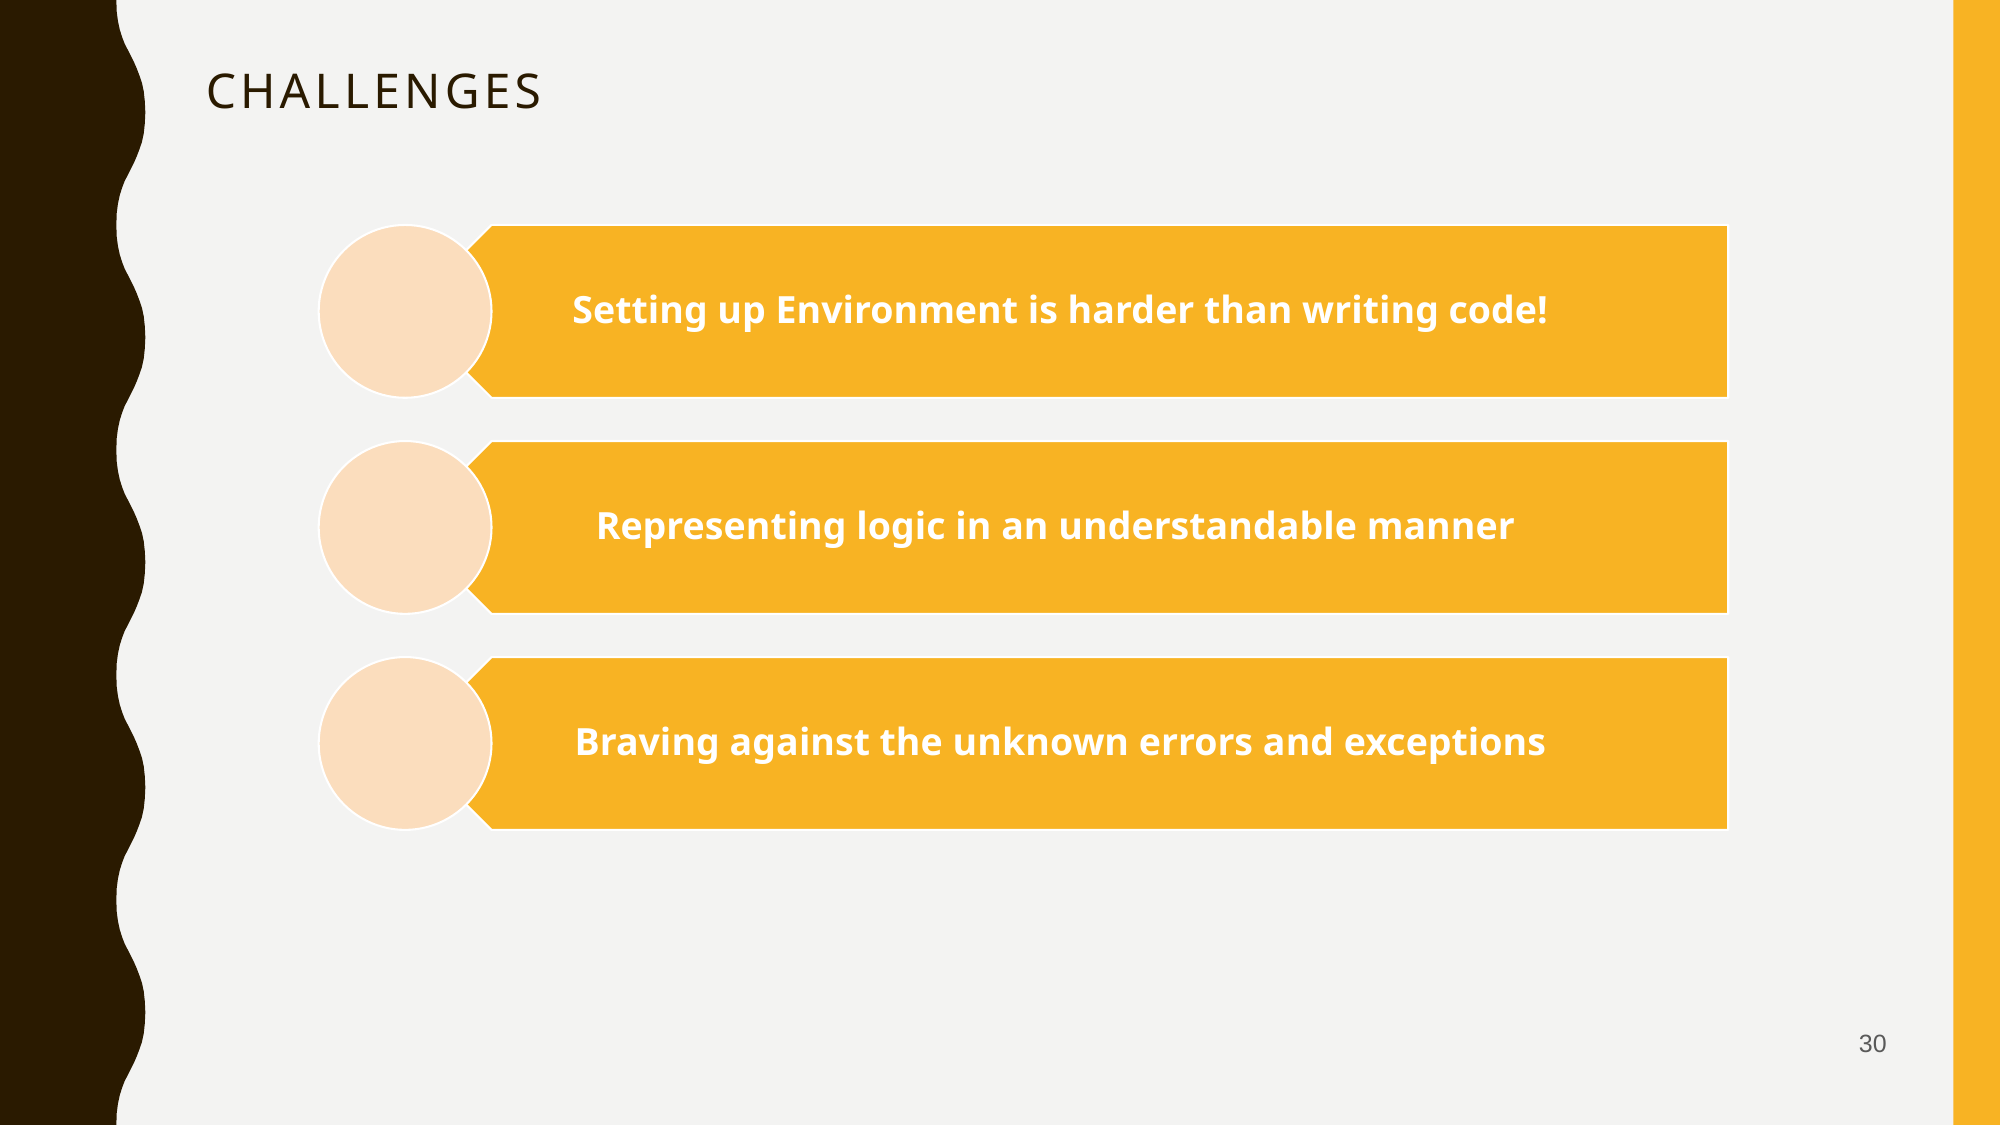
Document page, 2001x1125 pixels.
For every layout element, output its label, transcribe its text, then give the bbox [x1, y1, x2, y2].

title Challenges [205, 60, 1981, 184]
slide_number 30 [1841, 1035, 1887, 1051]
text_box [28, 224, 2000, 830]
